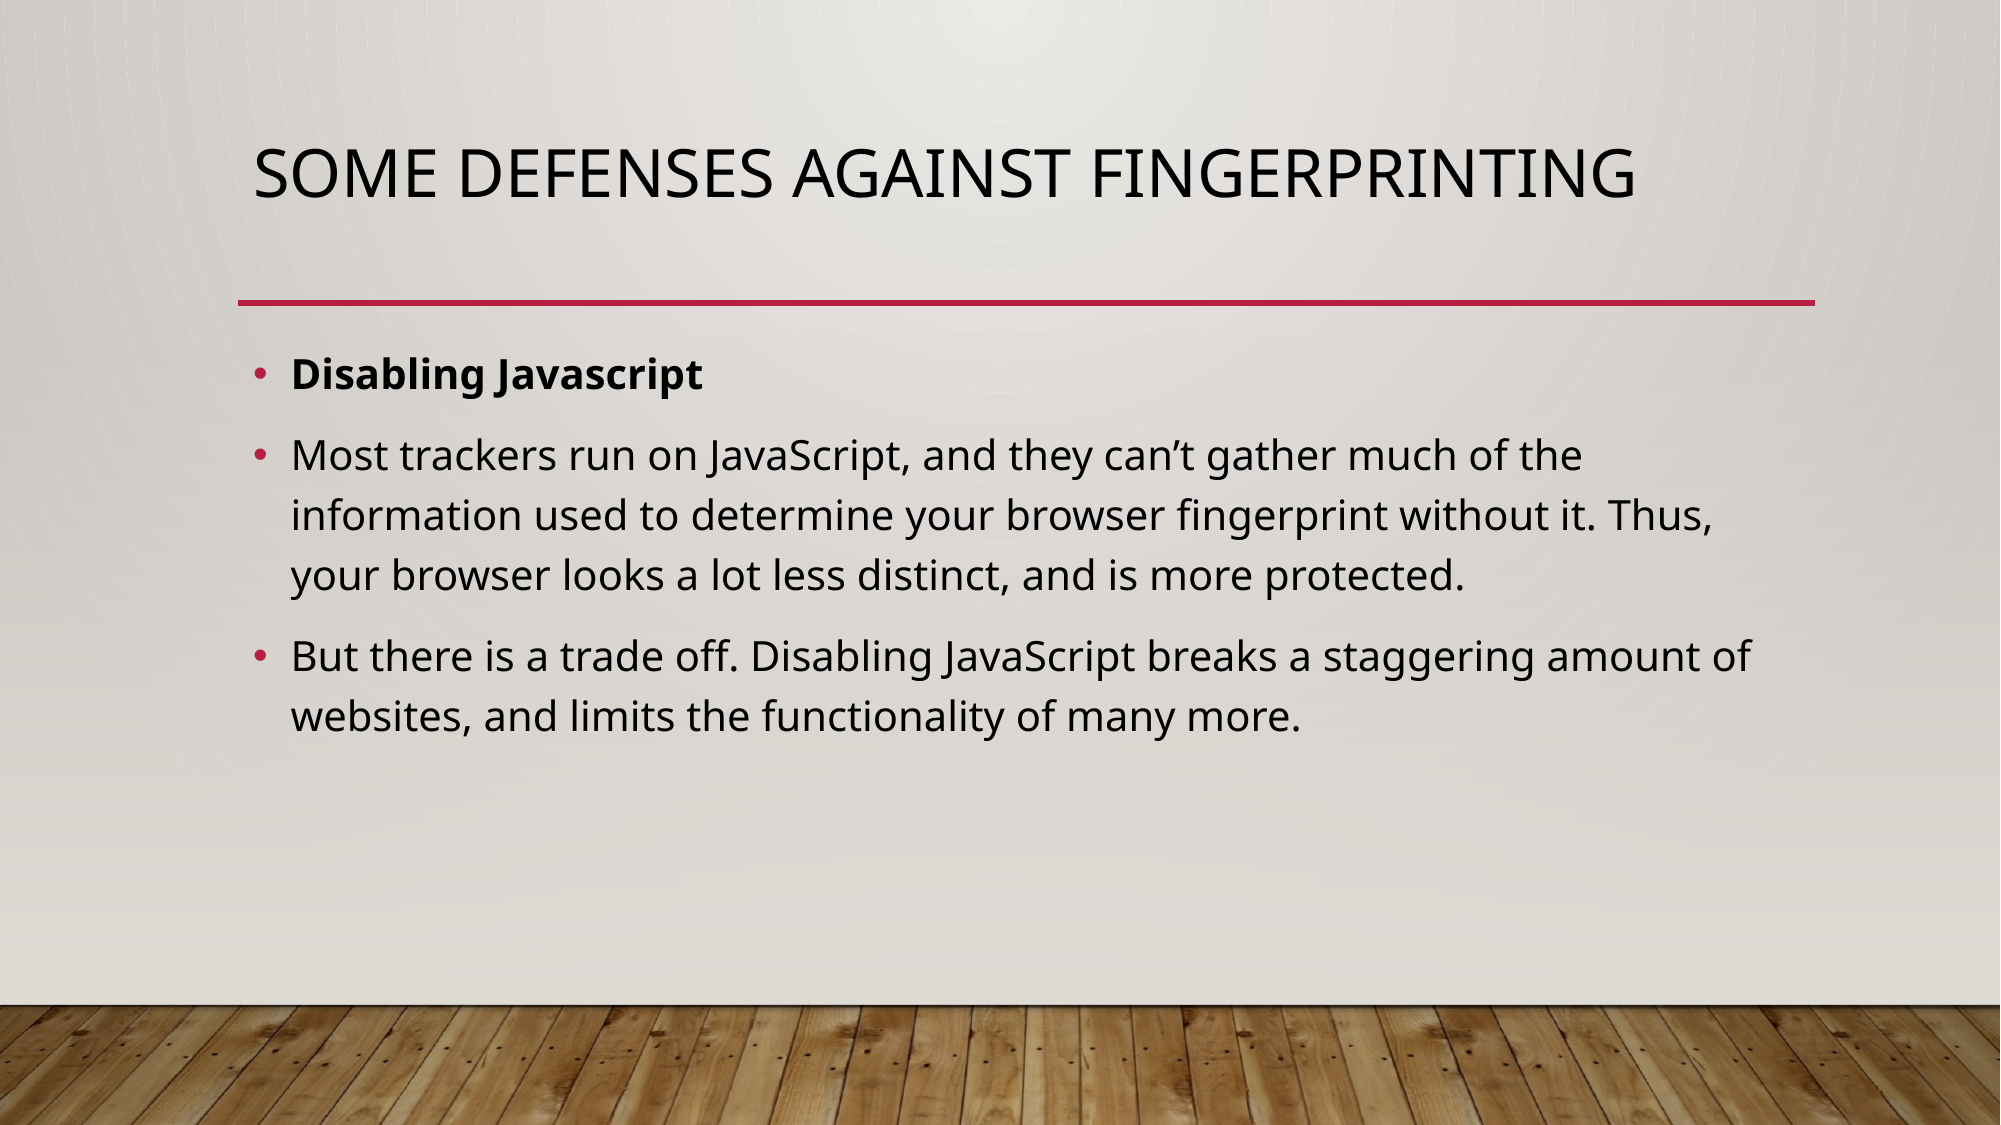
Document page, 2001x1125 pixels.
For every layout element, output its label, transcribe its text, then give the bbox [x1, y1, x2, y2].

picture [0, 1005, 2000, 1125]
title Some defenses against fingerprinting [238, 131, 1814, 305]
list Disabling Javascript Most trackers run on JavaScript, and they can’t gather much of the information used to determine your browser fingerprint without it. Thus, your browser looks a lot less distinct, and is more protected. But there is a trade off. Disabling JavaScript breaks a staggering amount of websites, and limits the functionality of many more. [238, 330, 1814, 897]
